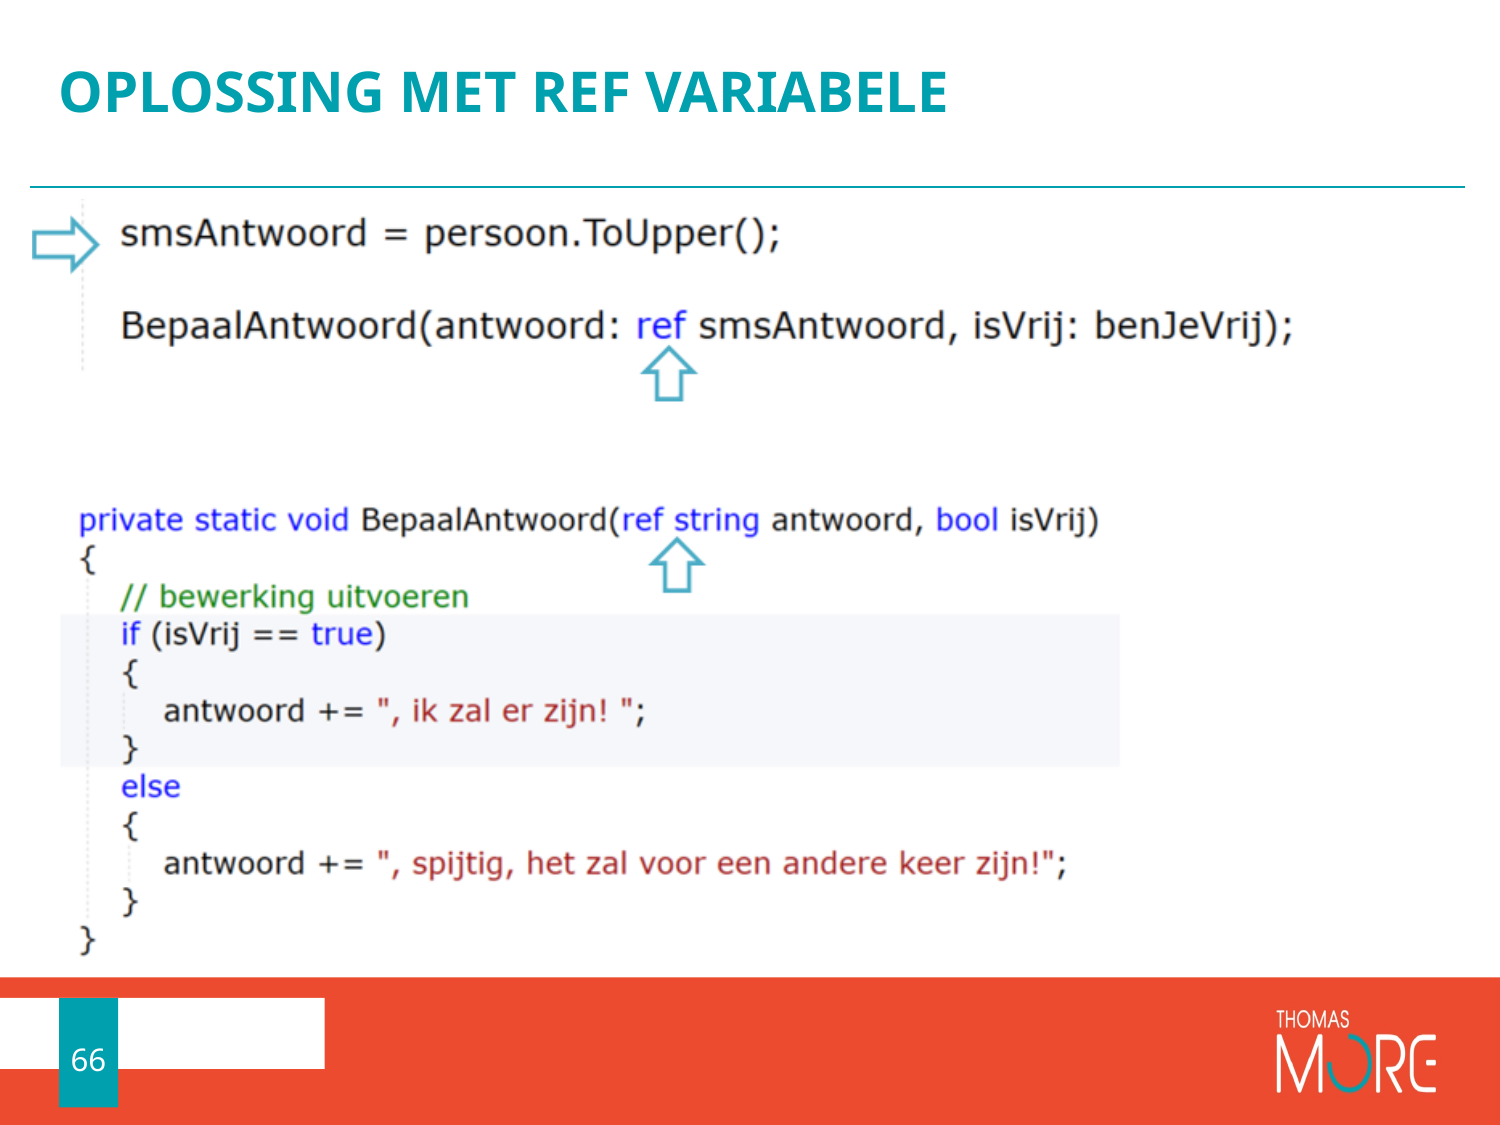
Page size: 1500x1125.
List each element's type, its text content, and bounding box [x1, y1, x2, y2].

title OPLOSSING MET REF VARIABELE [0, 0, 1500, 188]
slide_number 66 [59, 998, 119, 1108]
picture [32, 199, 1329, 960]
picture [1254, 980, 1458, 1122]
